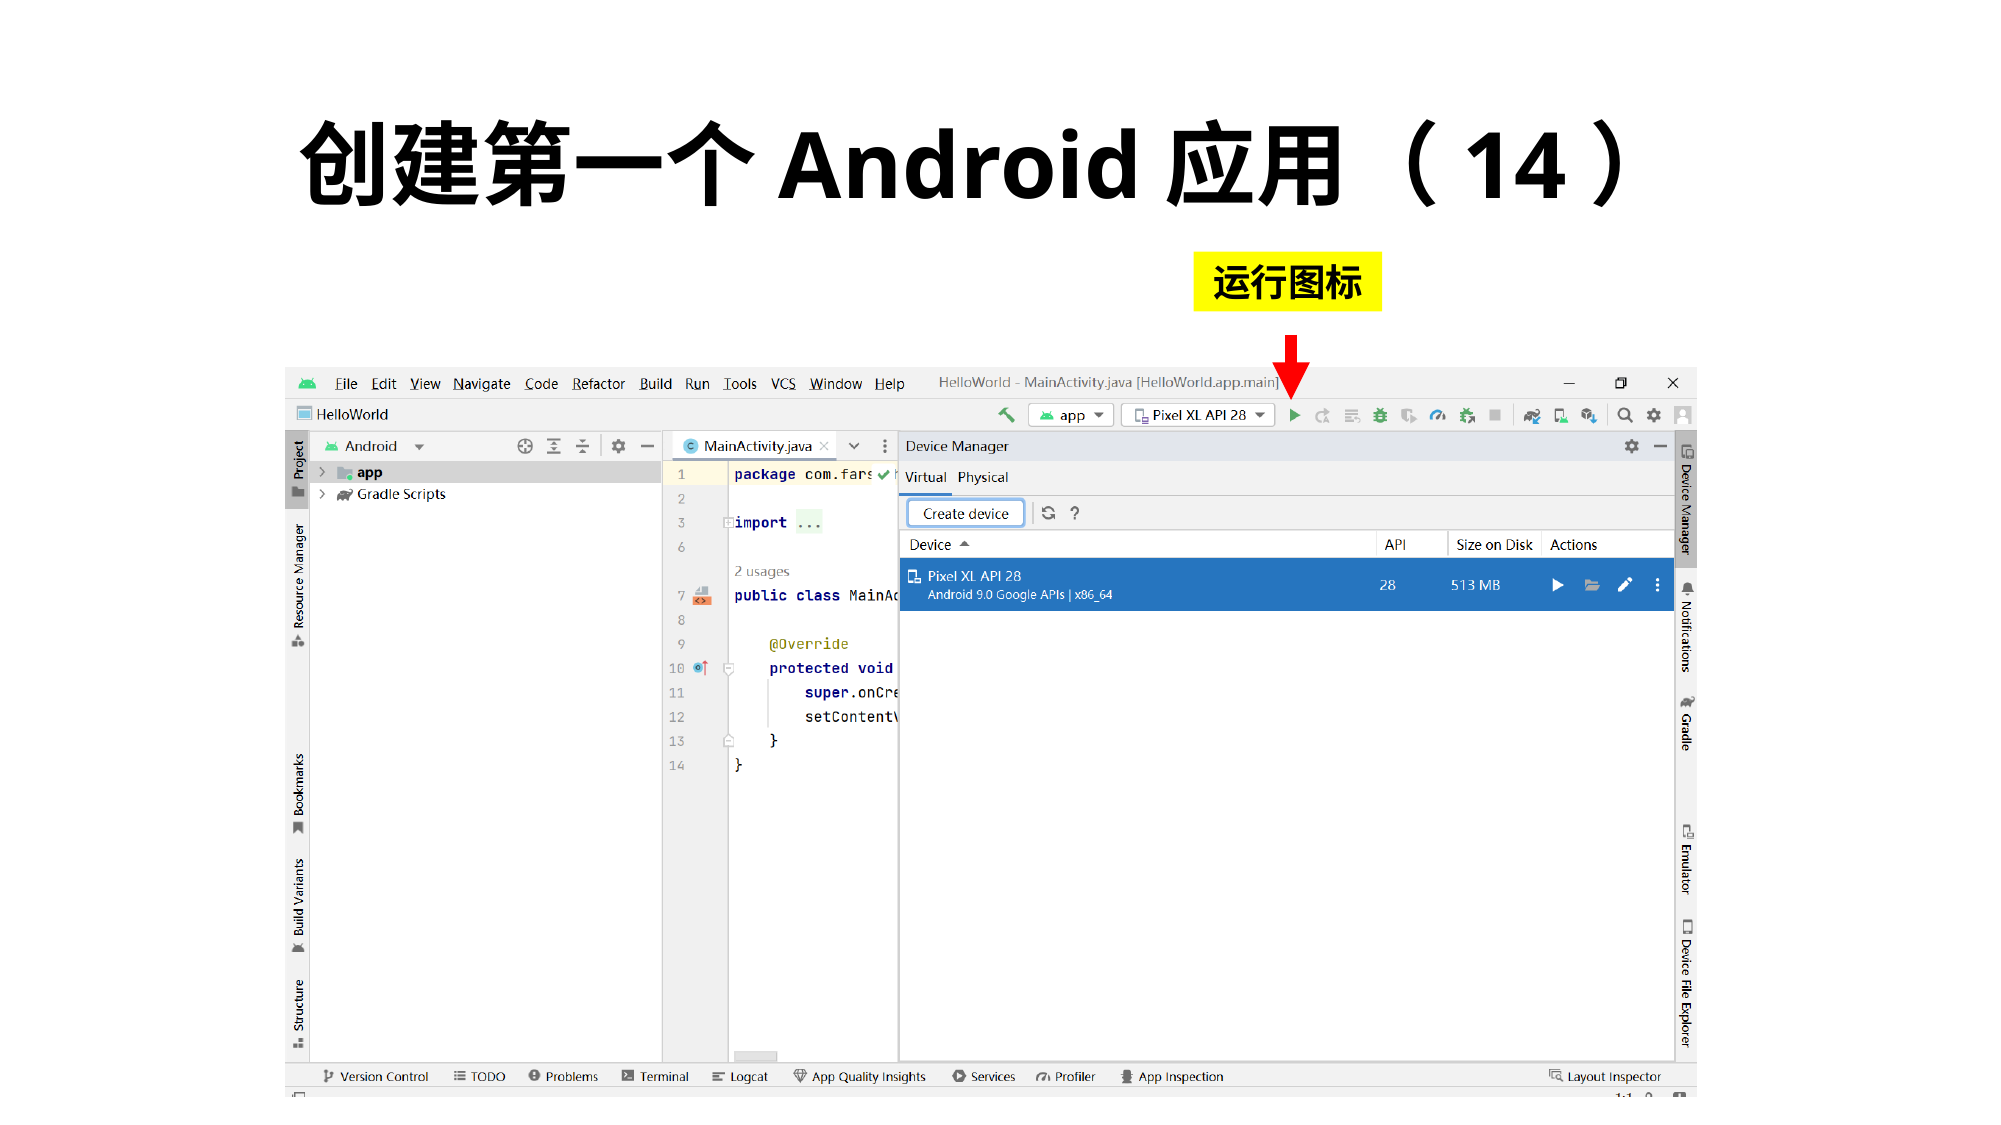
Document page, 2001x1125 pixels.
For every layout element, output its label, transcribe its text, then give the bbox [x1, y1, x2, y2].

title 创建第一个Android应用（14） [137, 59, 1863, 278]
text_box 运行图标 [1193, 251, 1383, 312]
picture [285, 367, 1697, 1098]
